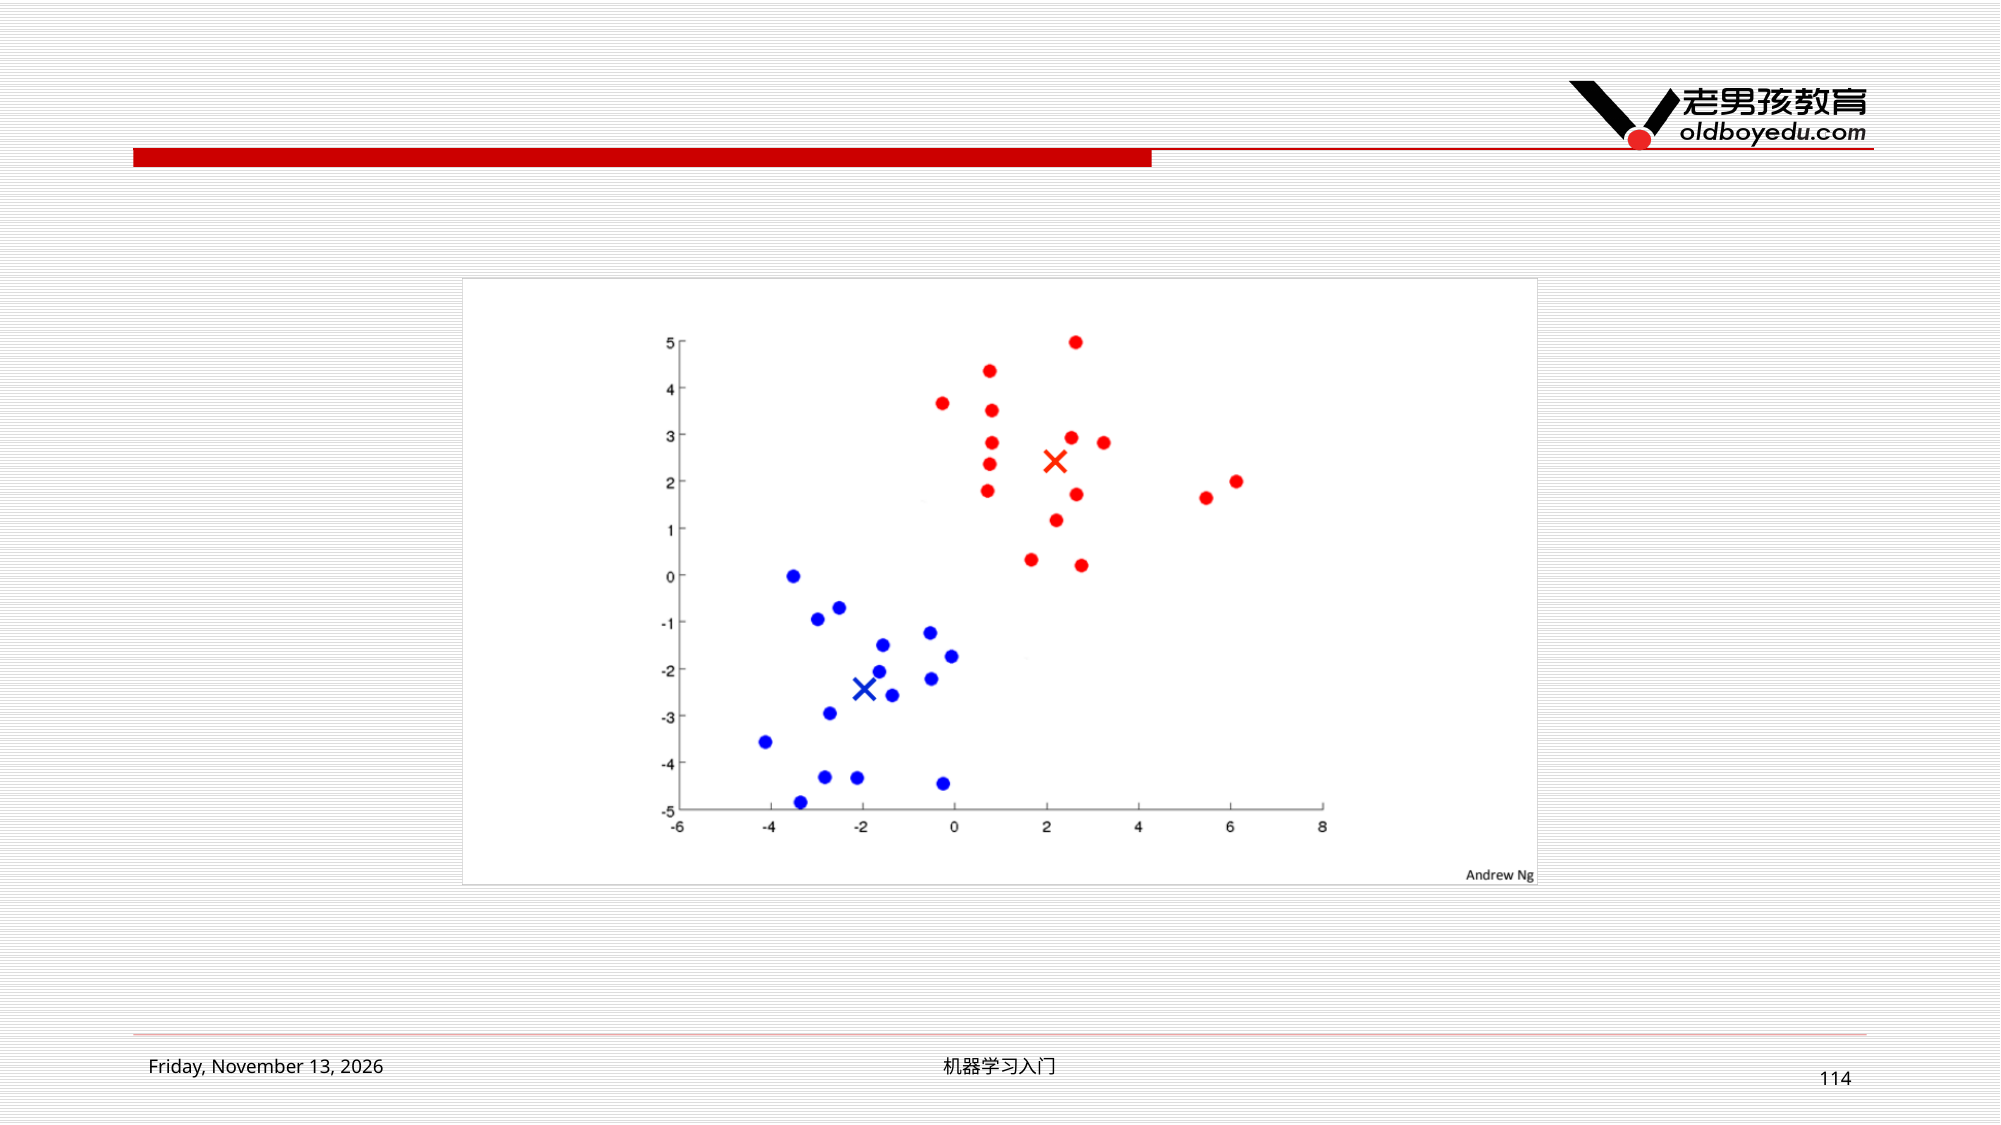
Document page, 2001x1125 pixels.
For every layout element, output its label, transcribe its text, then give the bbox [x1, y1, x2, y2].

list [422, 172, 1576, 988]
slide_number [133, 1046, 567, 1103]
slide_number 114 [1433, 1058, 1867, 1103]
footer 机器学习入门 [683, 1046, 1317, 1103]
